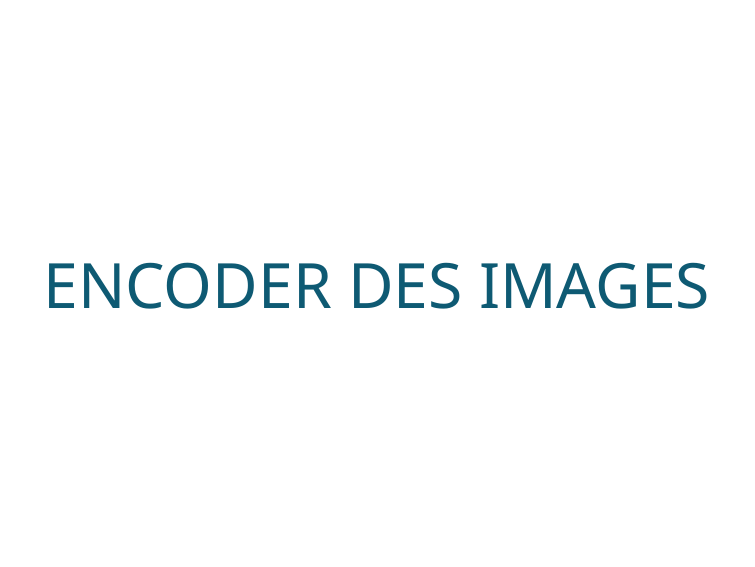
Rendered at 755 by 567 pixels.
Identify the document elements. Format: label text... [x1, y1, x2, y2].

title ENCODER DES IMAGES [3, 247, 751, 319]
